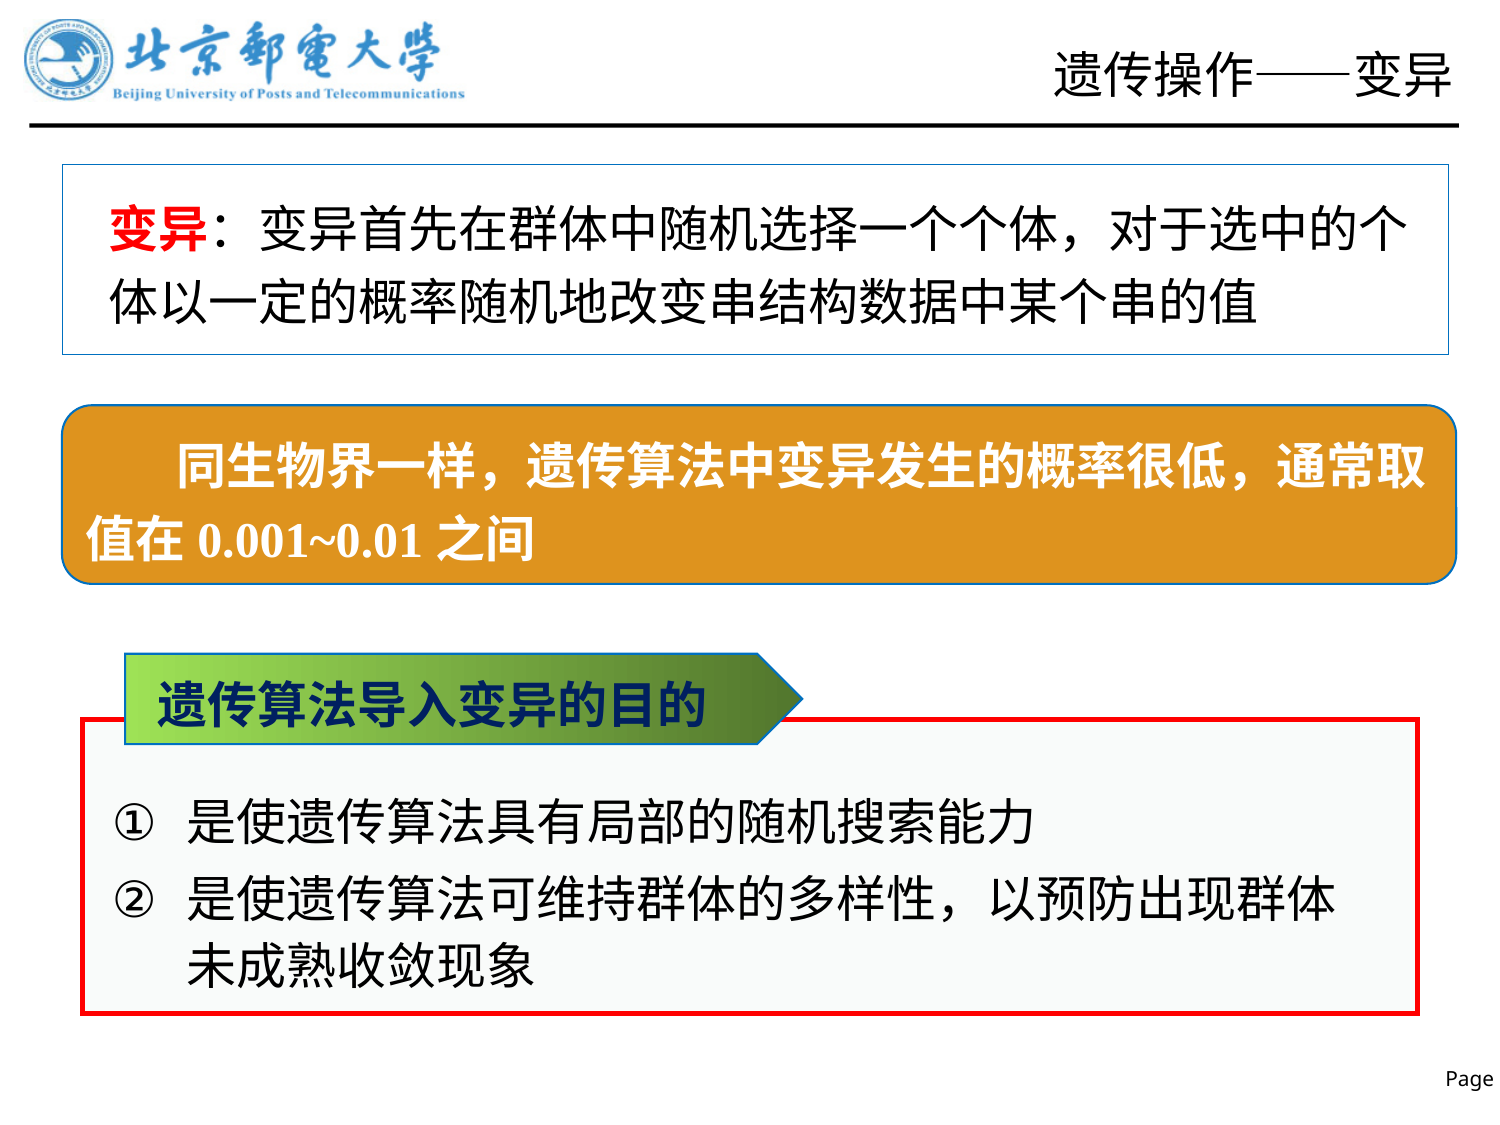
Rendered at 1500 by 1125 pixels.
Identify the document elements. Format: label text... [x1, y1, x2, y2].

text_box [82, 718, 1418, 1015]
text_box [124, 652, 804, 746]
picture [23, 19, 467, 102]
text_box 同生物界一样，遗传算法中变异发生的概率很低，通常取值在0.001~0.01之间 [60, 404, 1458, 585]
text_box [62, 164, 1449, 355]
title 遗传操作——变异 [643, 16, 1469, 130]
text_box 是使遗传算法具有局部的随机搜索能力 是使遗传算法可维持群体的多样性，以预防出现群体未成熟收敛现象 [97, 776, 1387, 1002]
text_box 变异：变异首先在群体中随机选择一个个体，对于选中的个体以一定的概率随机地改变串结构数据中某个串的值 [94, 176, 1449, 338]
text_box 遗传算法导入变异的目的 [142, 666, 741, 741]
